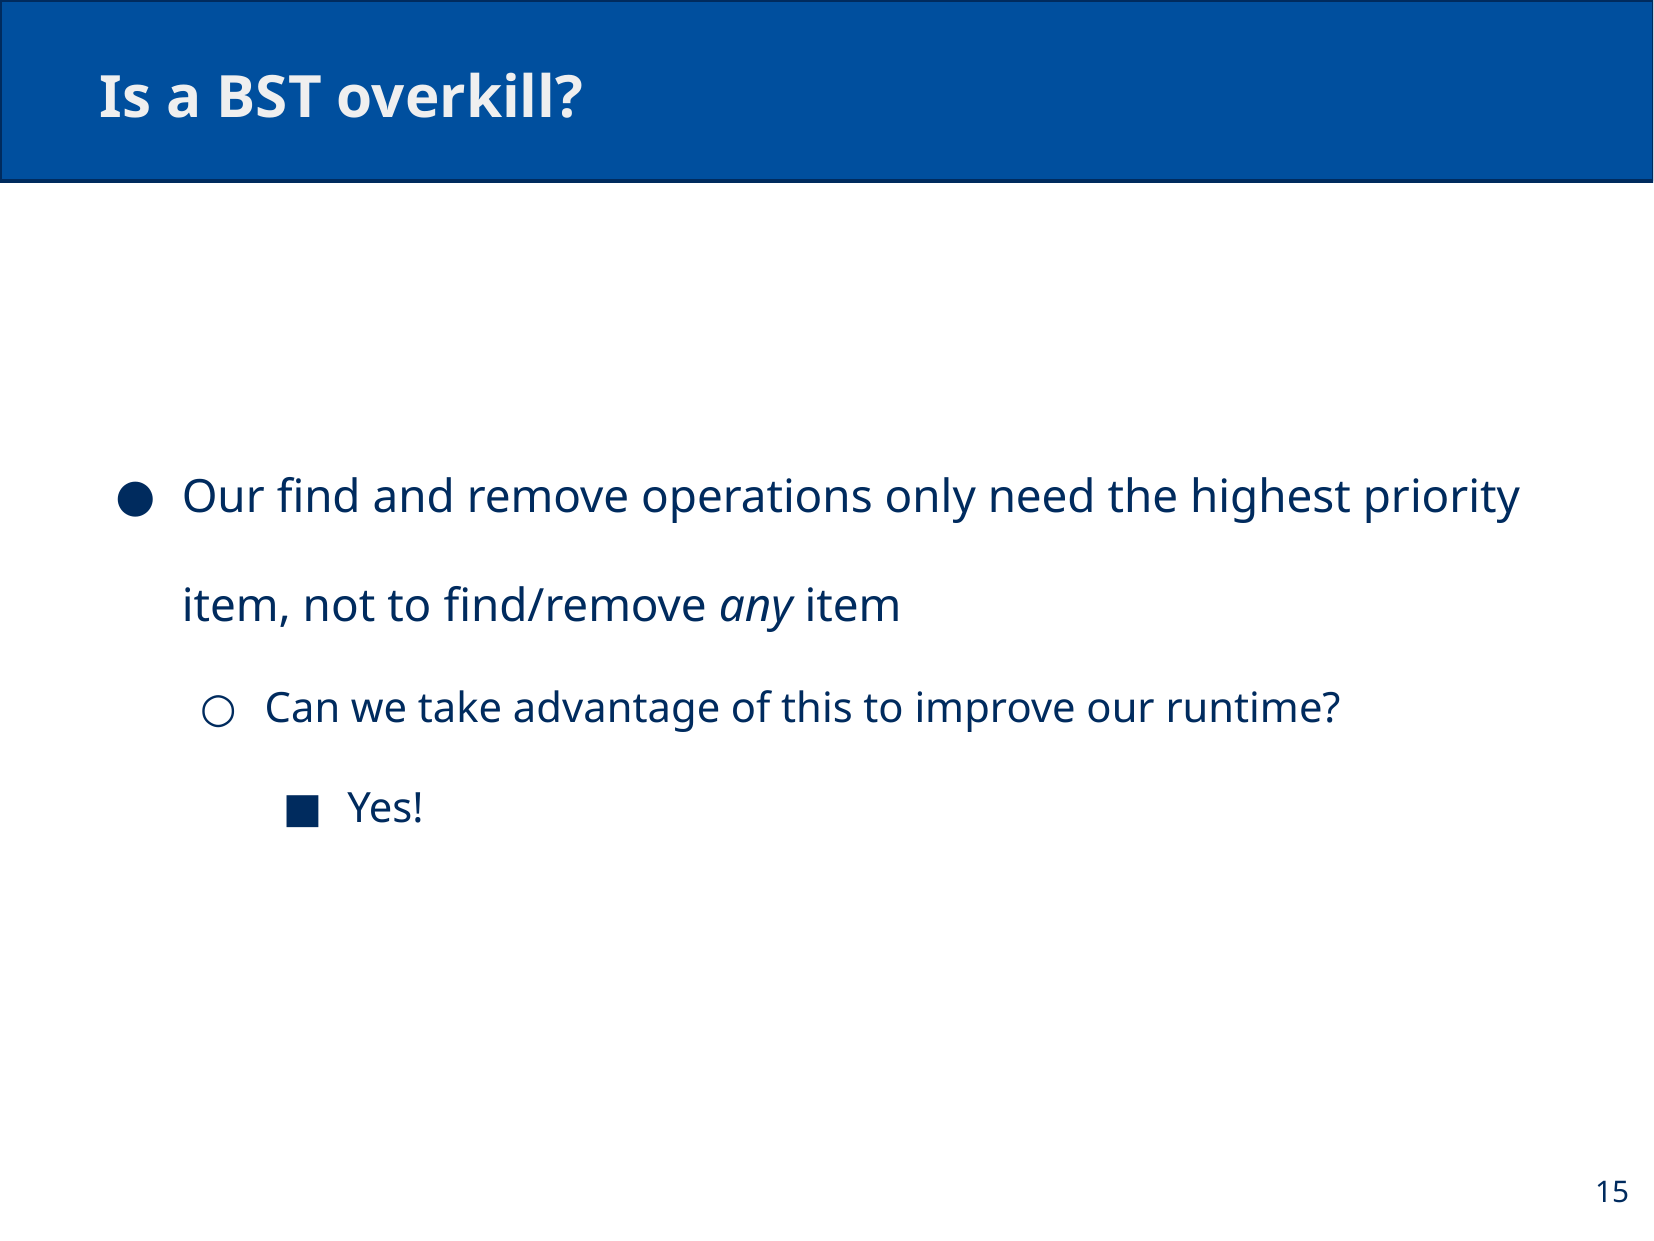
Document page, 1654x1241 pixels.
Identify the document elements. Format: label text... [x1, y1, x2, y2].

slide_number 15 [1546, 1145, 1647, 1241]
list Our find and remove operations only need the highest priority item, not to find/remove any item Can we take advantage of this to improve our runtime? Yes! [82, 394, 1571, 1188]
title Is a BST overkill? [82, 36, 1571, 146]
